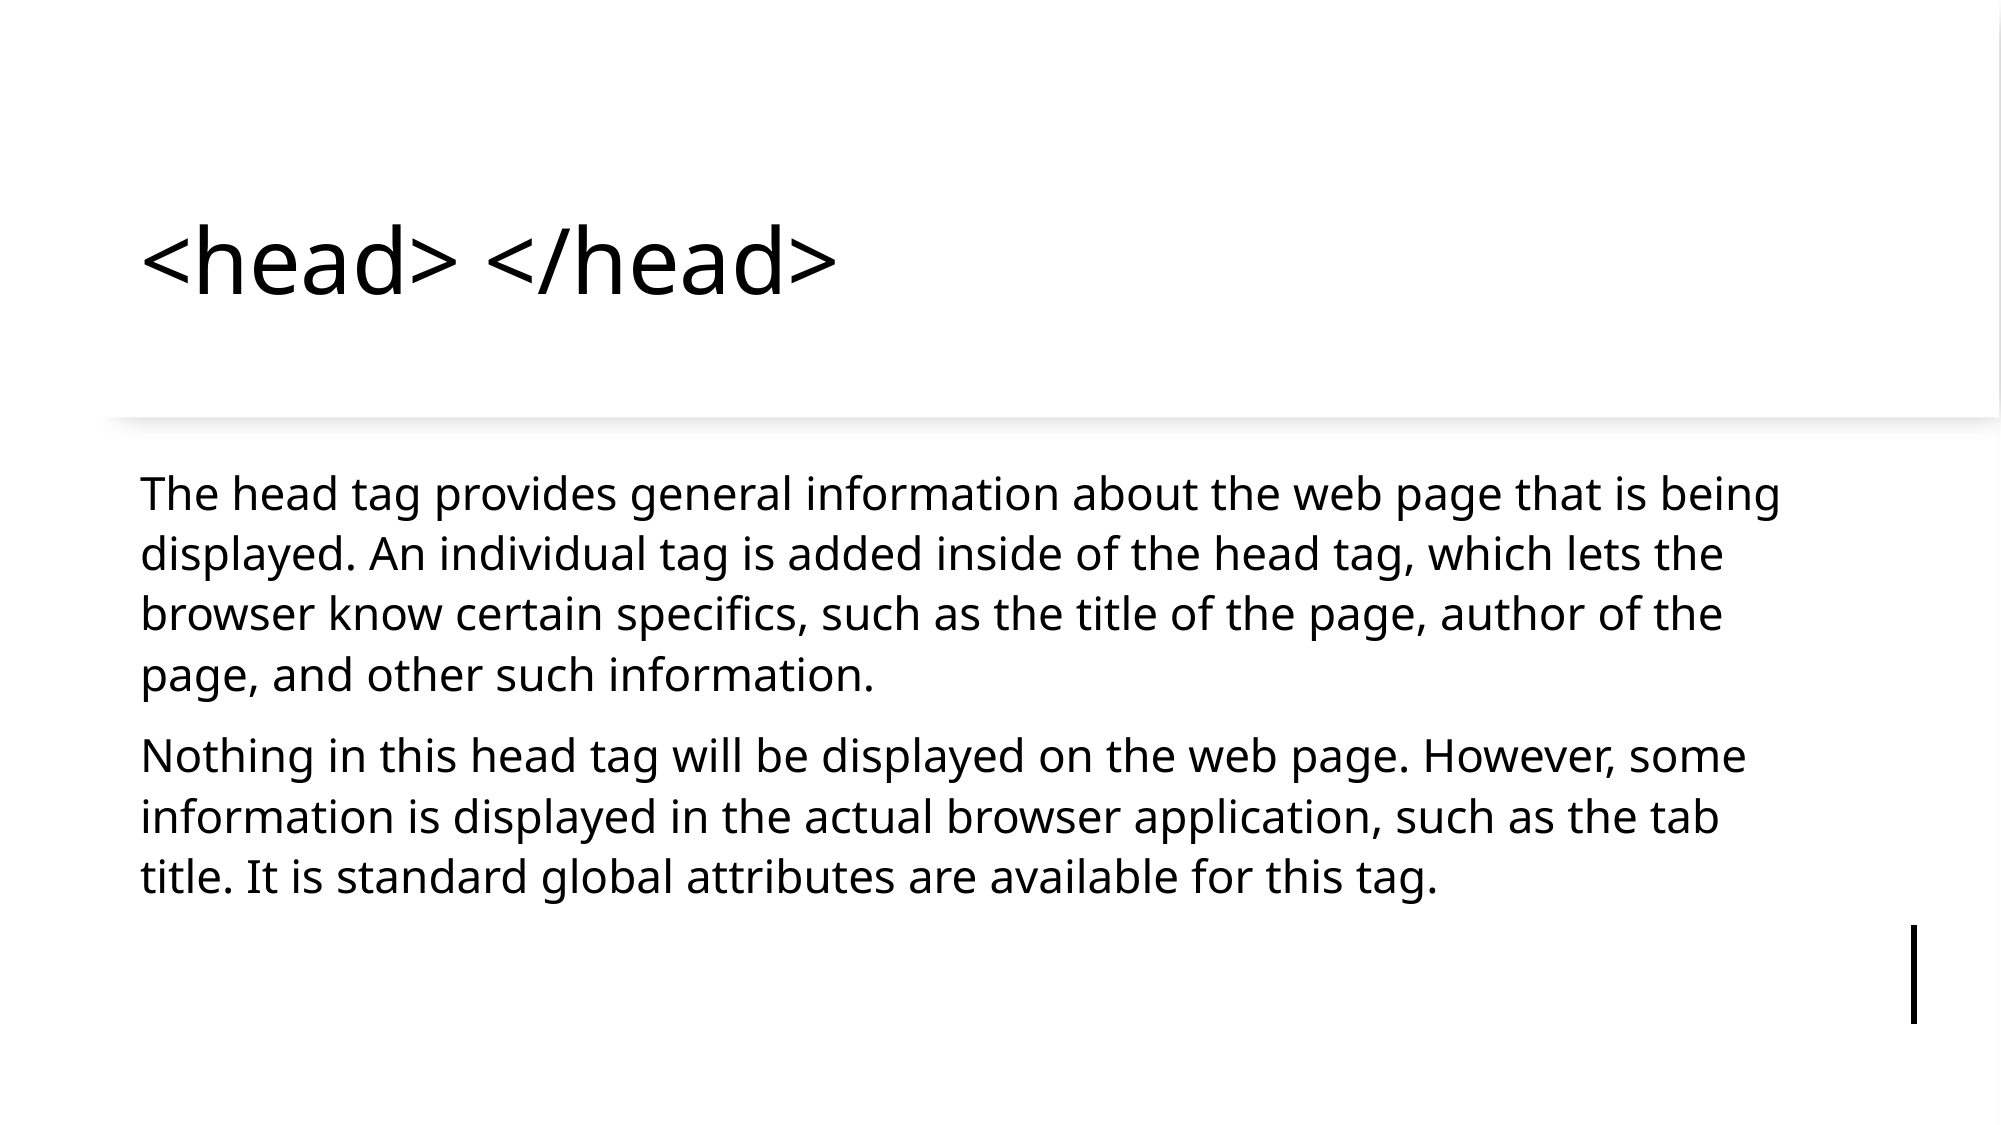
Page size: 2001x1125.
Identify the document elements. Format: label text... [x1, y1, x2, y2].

title <head> </head> [124, 140, 1828, 376]
list The head tag provides general information about the web page that is being displayed. An individual tag is added inside of the head tag, which lets the browser know certain specifics, such as the title of the page, author of the page, and other such information. Nothing in this head tag will be displayed on the web page. However, some information is displayed in the actual browser application, such as the tab title. It is standard global attributes are available for this tag. [124, 451, 1828, 987]
